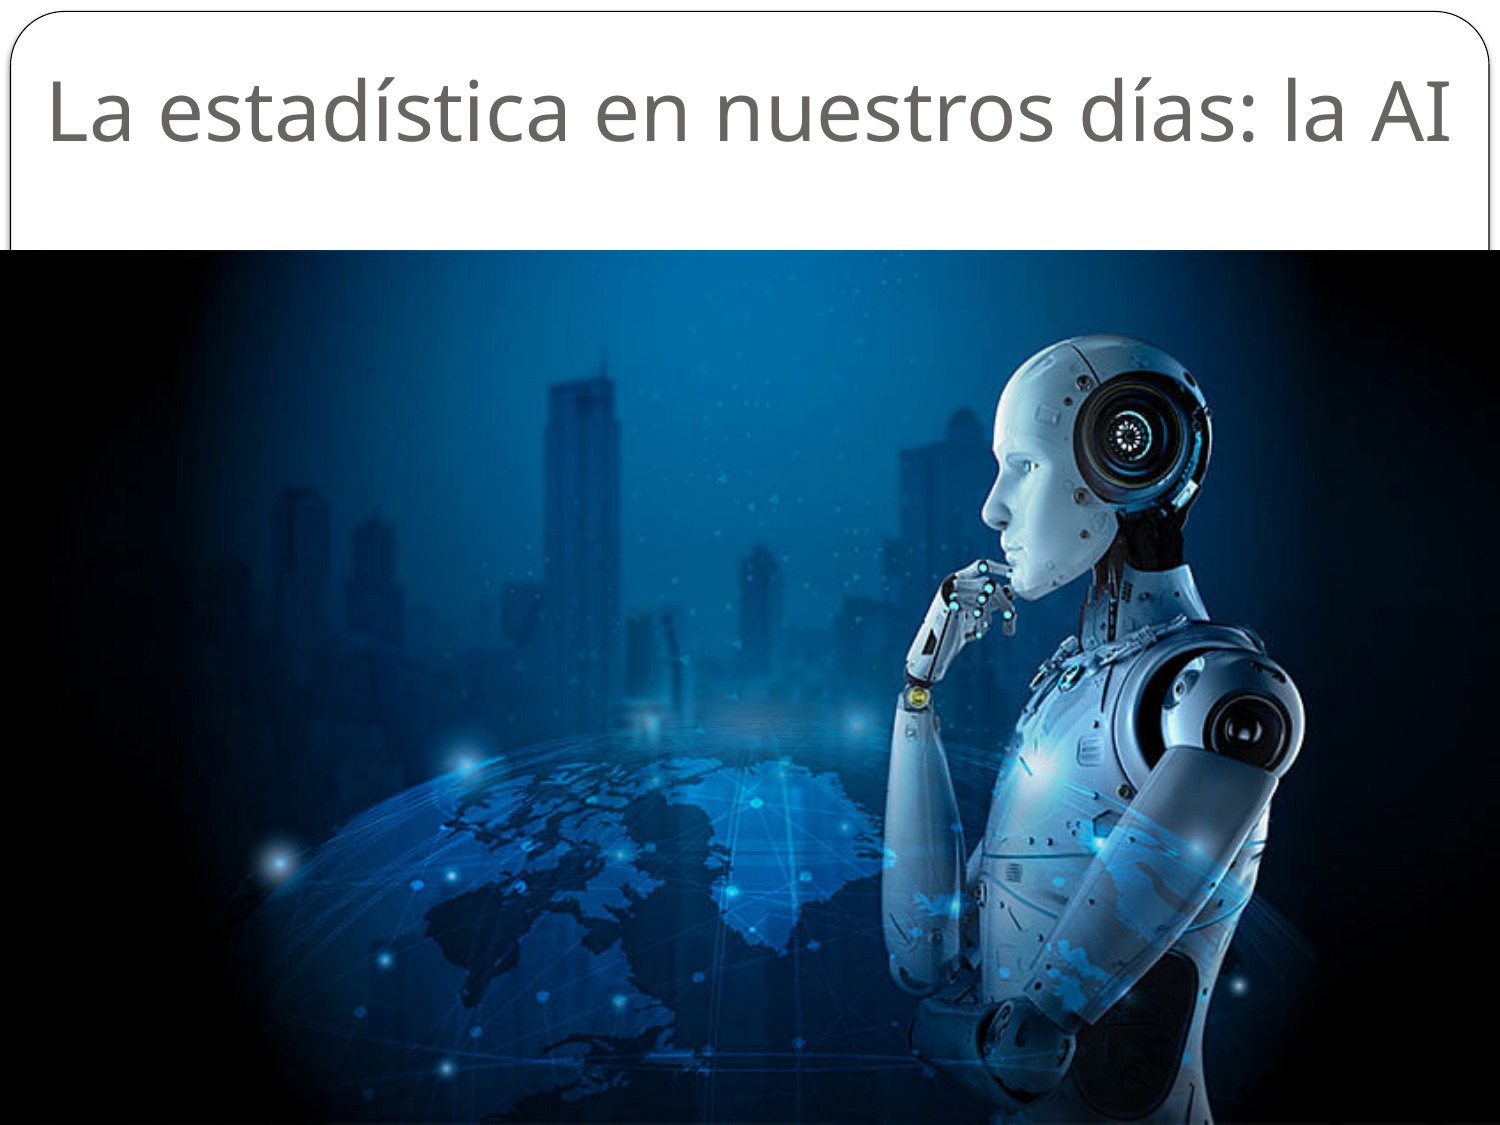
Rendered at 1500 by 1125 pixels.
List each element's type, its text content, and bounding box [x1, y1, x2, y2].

picture [0, 250, 1500, 1125]
title La estadística en nuestros días: la AI [17, 45, 1483, 173]
